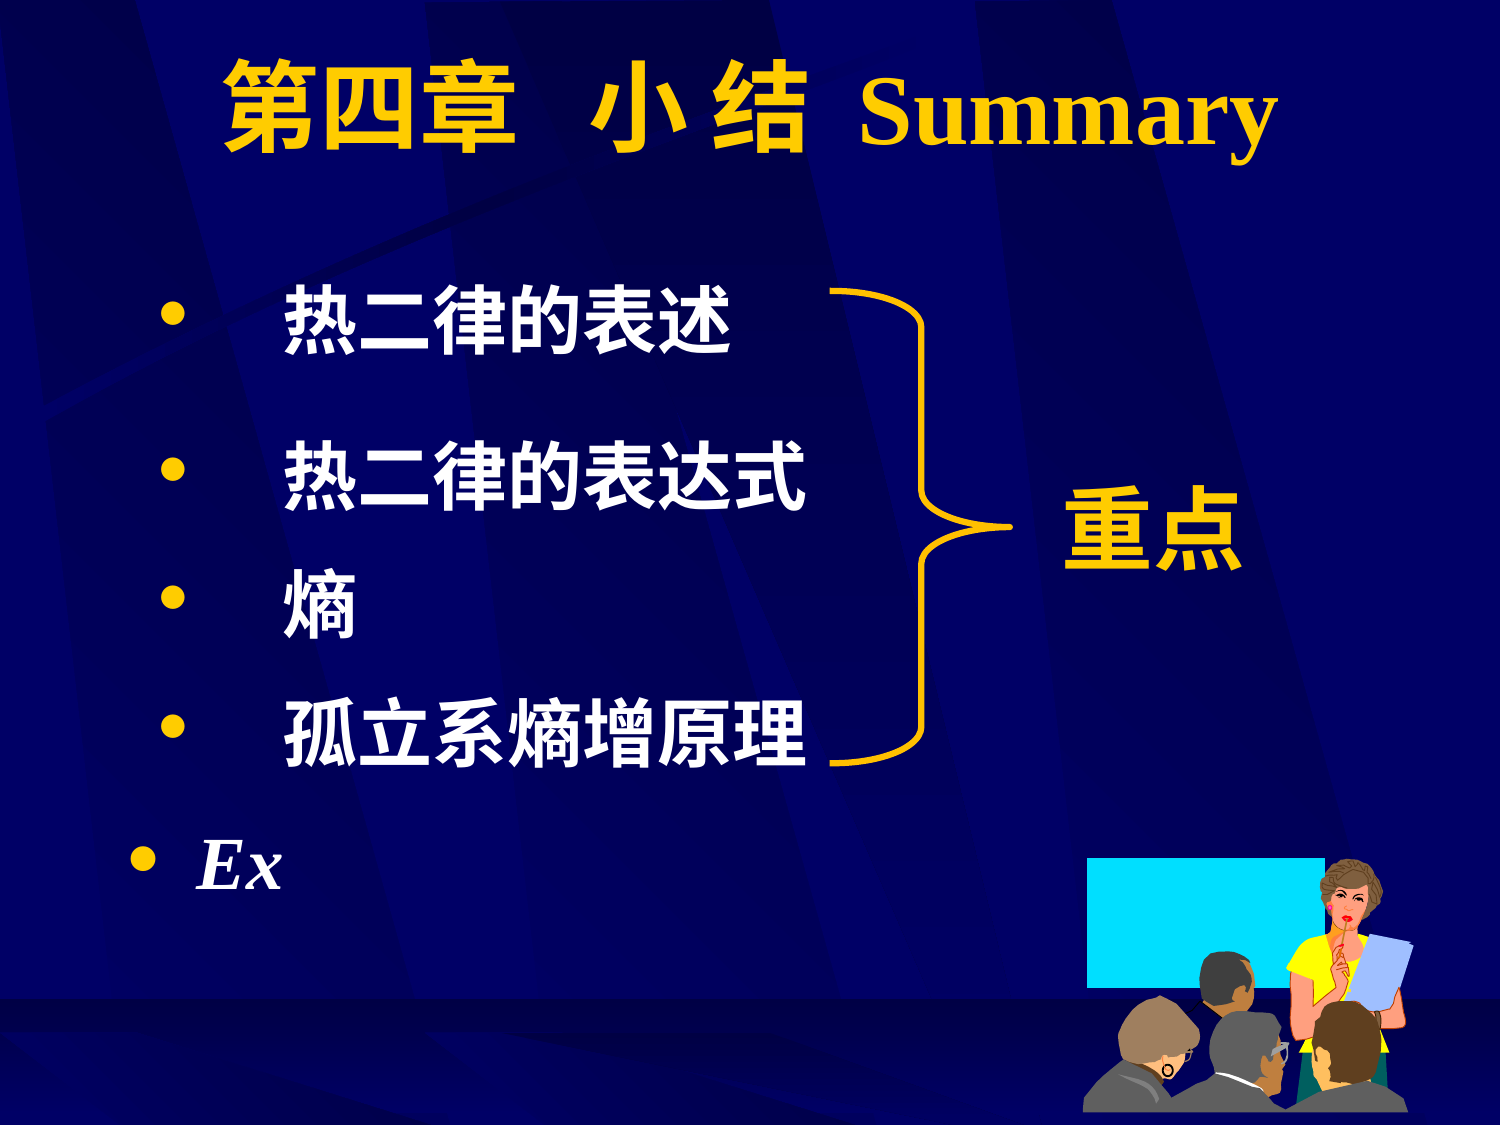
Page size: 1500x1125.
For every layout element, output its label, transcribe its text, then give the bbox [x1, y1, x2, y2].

text_box 重点 [1046, 463, 1260, 589]
text_box 第四章 小 结 Summary [142, 37, 1358, 173]
text_box • 热二律的表述 • 热二律的表达式 • 熵 • 孤立系熵增原理 • Ex [112, 249, 825, 916]
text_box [1082, 857, 1414, 1113]
text_box [832, 290, 1010, 764]
